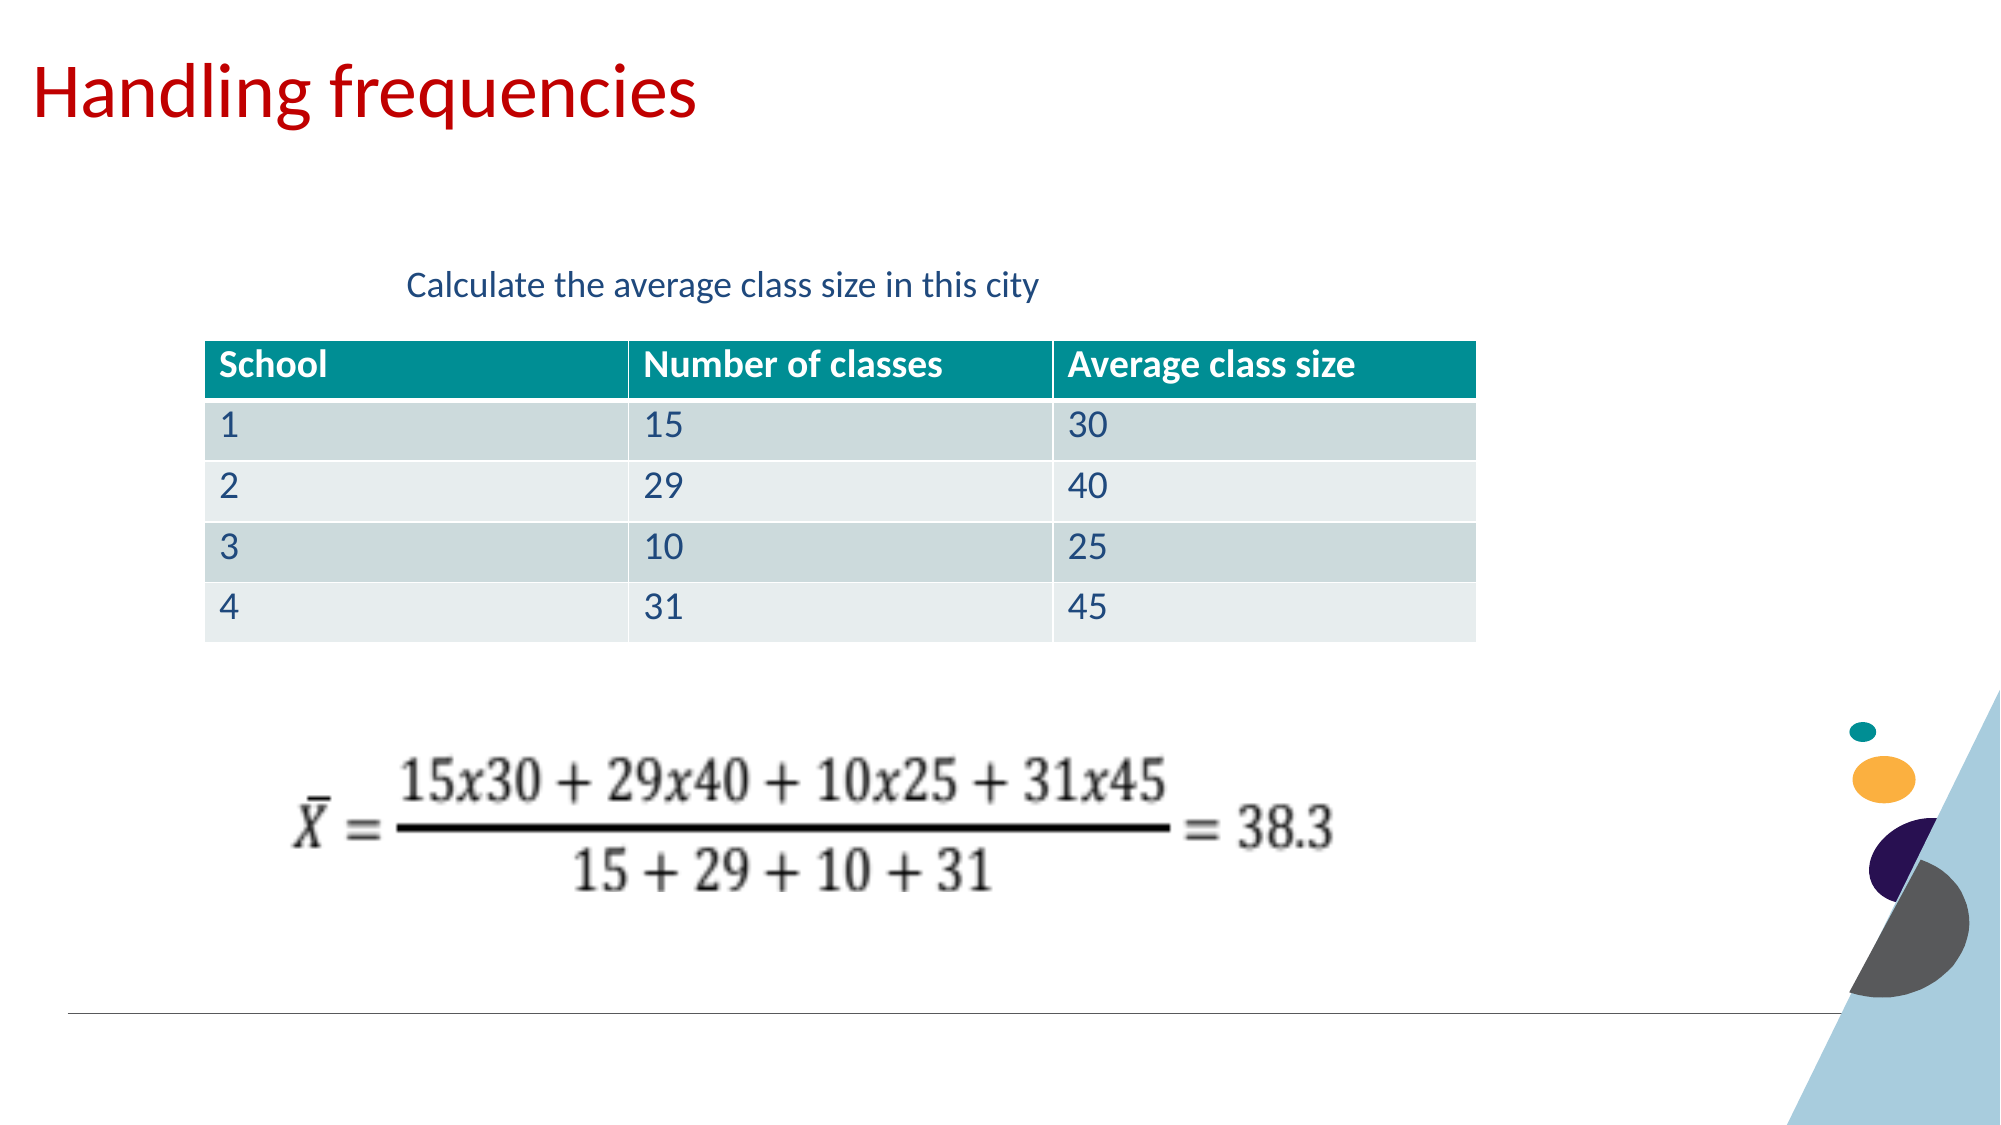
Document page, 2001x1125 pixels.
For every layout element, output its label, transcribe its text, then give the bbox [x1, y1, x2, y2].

table_cell 31 [629, 583, 1052, 642]
table_cell 15 [629, 403, 1052, 460]
table_header School [205, 341, 628, 398]
title Handling frequencies [32, 58, 1925, 136]
table_cell 45 [1054, 583, 1476, 642]
table_cell 2 [205, 462, 628, 521]
table_cell 1 [205, 403, 628, 460]
table_cell 10 [629, 523, 1052, 582]
table_header Number of classes [629, 341, 1052, 398]
table_header Average class size [1054, 341, 1476, 398]
table_cell 25 [1054, 523, 1476, 582]
table_cell 4 [205, 583, 628, 642]
table_cell 3 [205, 523, 628, 582]
text_box Calculate the average class size in this city [391, 252, 1056, 313]
table_cell 29 [629, 462, 1052, 521]
table_cell 30 [1054, 403, 1476, 460]
table_cell 40 [1054, 462, 1476, 521]
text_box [0, 751, 1724, 892]
